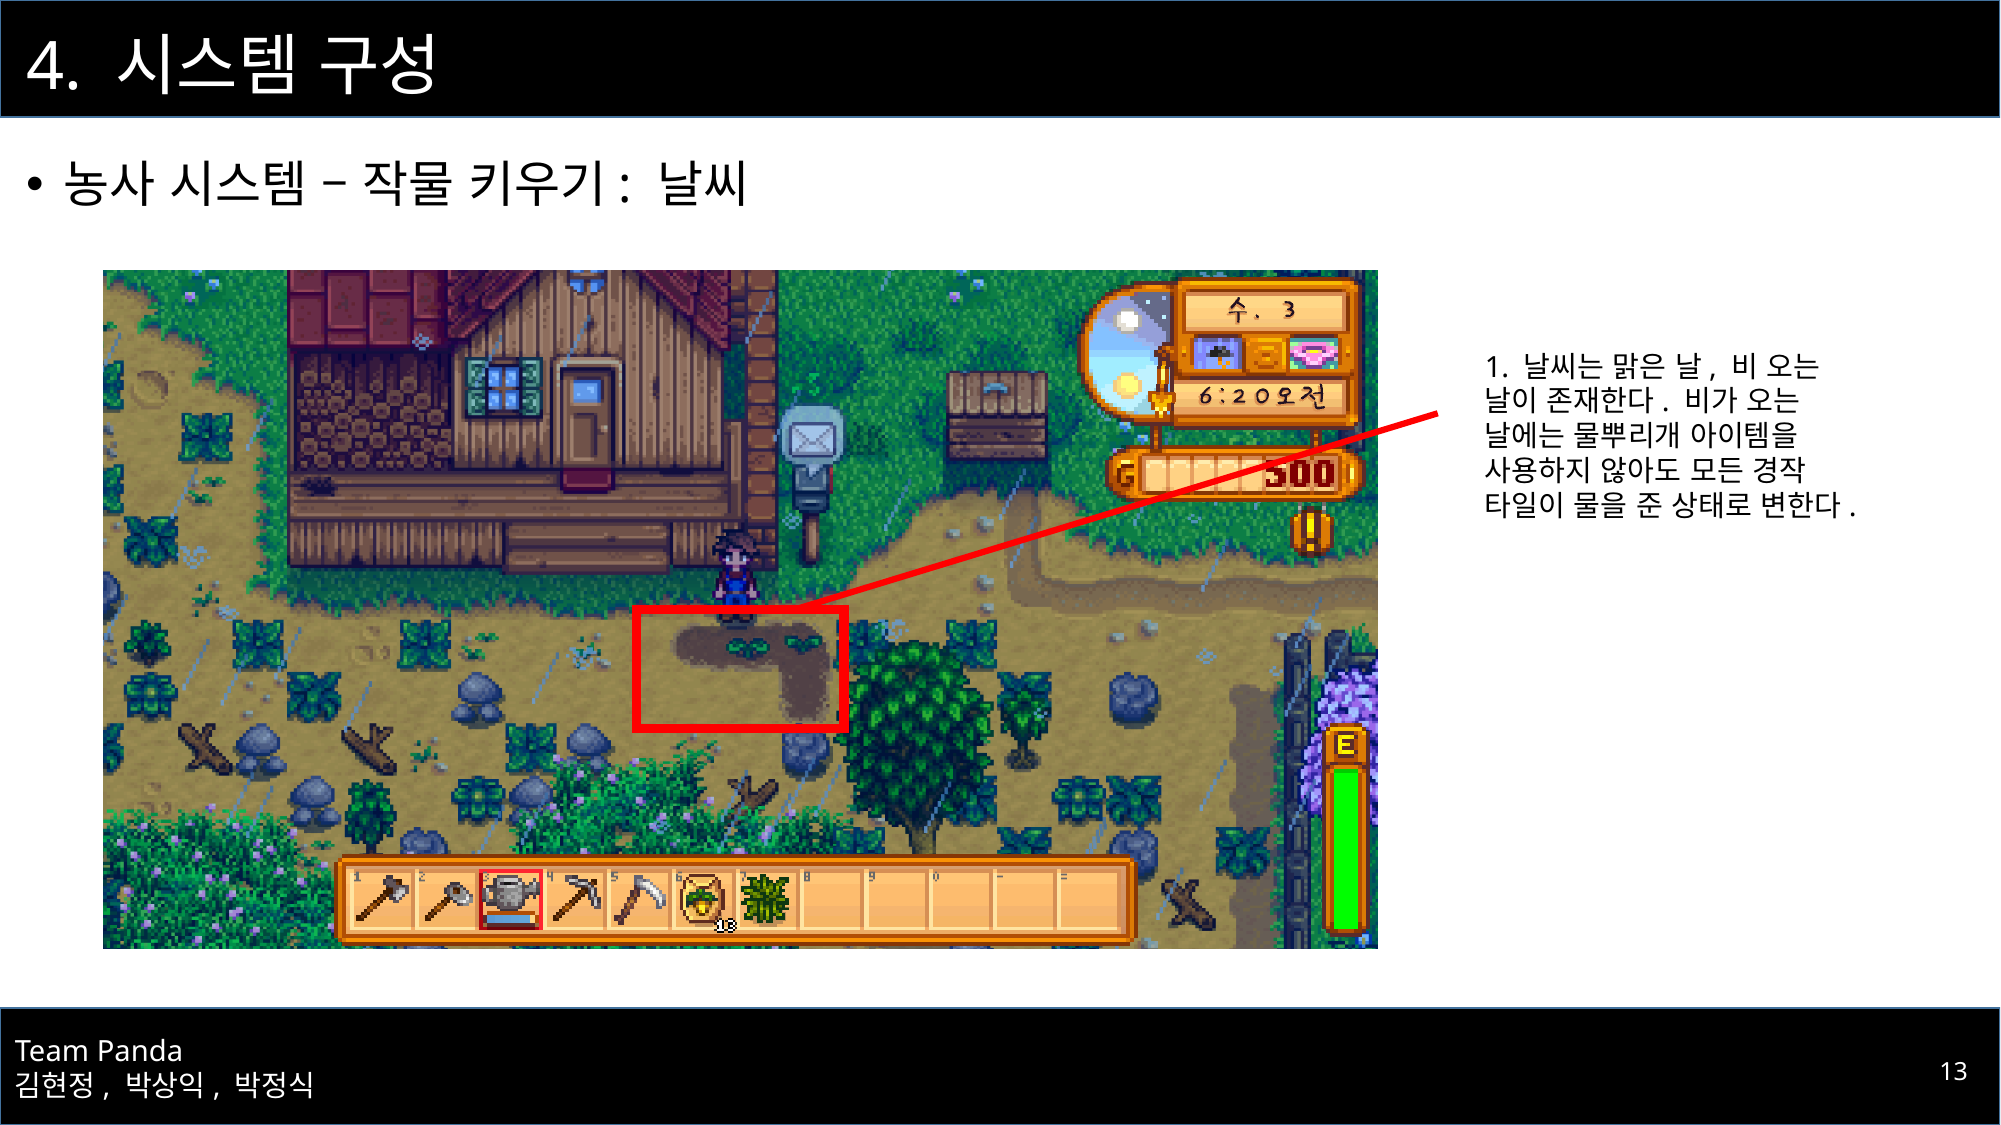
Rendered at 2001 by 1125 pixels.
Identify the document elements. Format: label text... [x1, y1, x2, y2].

picture [103, 270, 1378, 949]
picture [103, 497, 120, 509]
title 4. 시스템 구성 [10, 3, 1736, 132]
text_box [793, 413, 1438, 610]
list 농사 시스템 – 작물 키우기: 날씨 [10, 151, 1736, 866]
text_box 1. 날씨는 맑은 날, 비 오는 날이 존재한다. 비가 오는 날에는 물뿌리개 아이템을 사용하지 않아도 모든 경작 타일이 물을 준 상태로 변한다. [1469, 340, 1859, 530]
